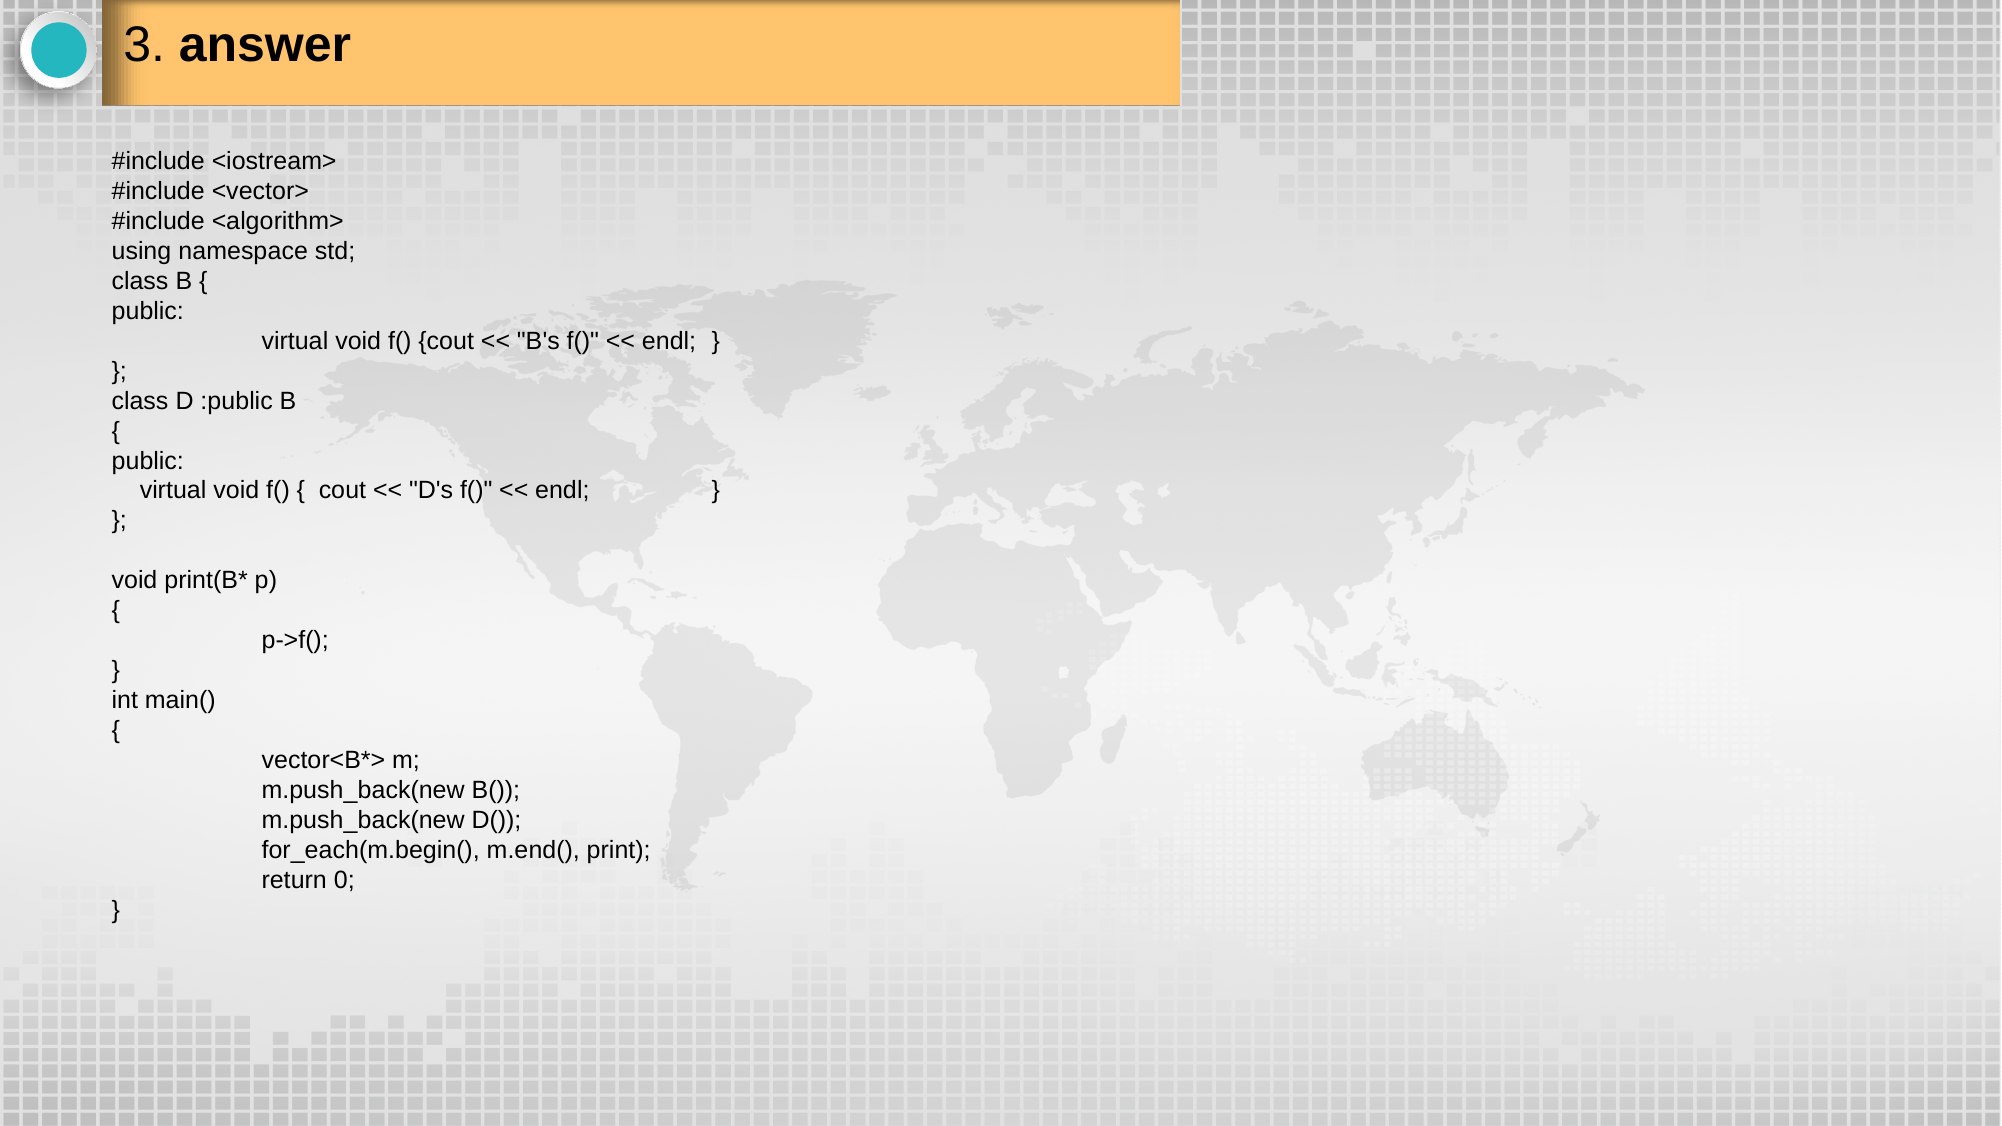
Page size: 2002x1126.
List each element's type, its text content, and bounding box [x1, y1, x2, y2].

picture [0, 0, 2000, 1126]
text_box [19, 11, 97, 89]
text_box #include <iostream> #include <vector> #include <algorithm> using namespace std; class B { public: virtual void f() {cout << "B's f()" << endl; } }; class D :public B { public: virtual void f() { cout << "D's f()" << endl; } }; void print(B* p) { p->f(); } int main() { vector<B*> m; m.push_back(new B()); m.push_back(new D()); for_each(m.begin(), m.end(), print); return 0; } [96, 137, 1866, 931]
